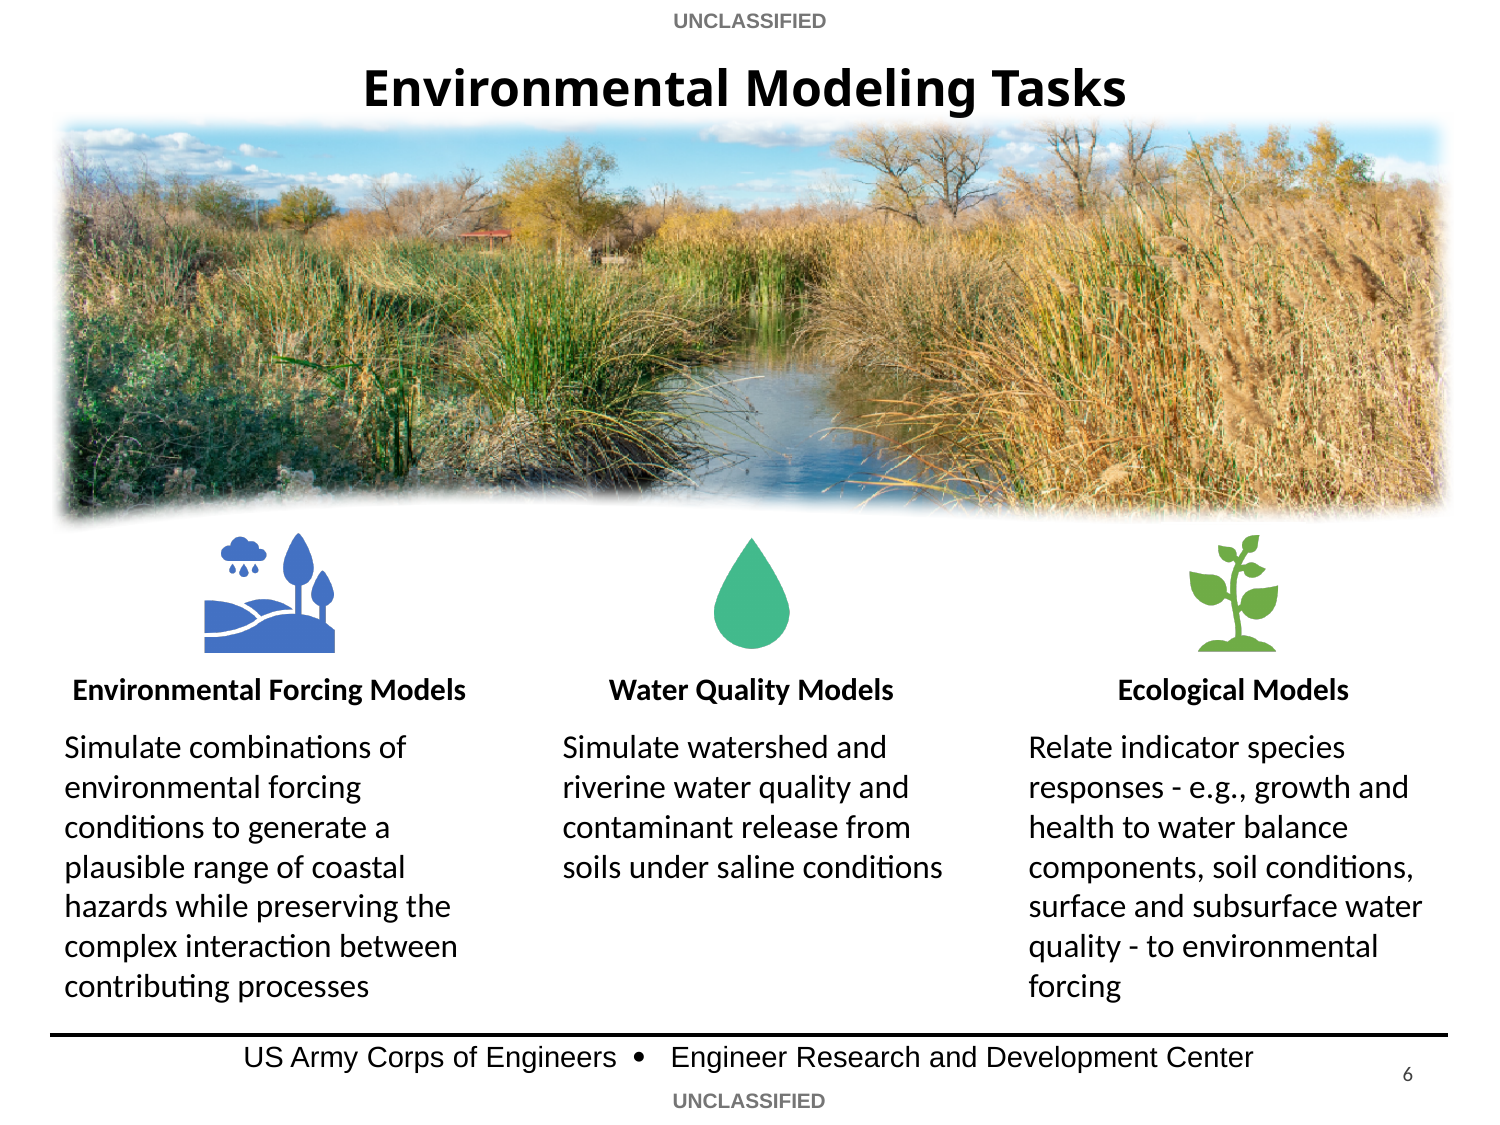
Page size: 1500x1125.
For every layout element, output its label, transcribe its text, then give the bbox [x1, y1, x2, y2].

picture [49, 112, 1454, 538]
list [62, 509, 1441, 1018]
slide_number 6 [1090, 1042, 1429, 1103]
title Environmental Modeling Tasks [24, 43, 1466, 138]
